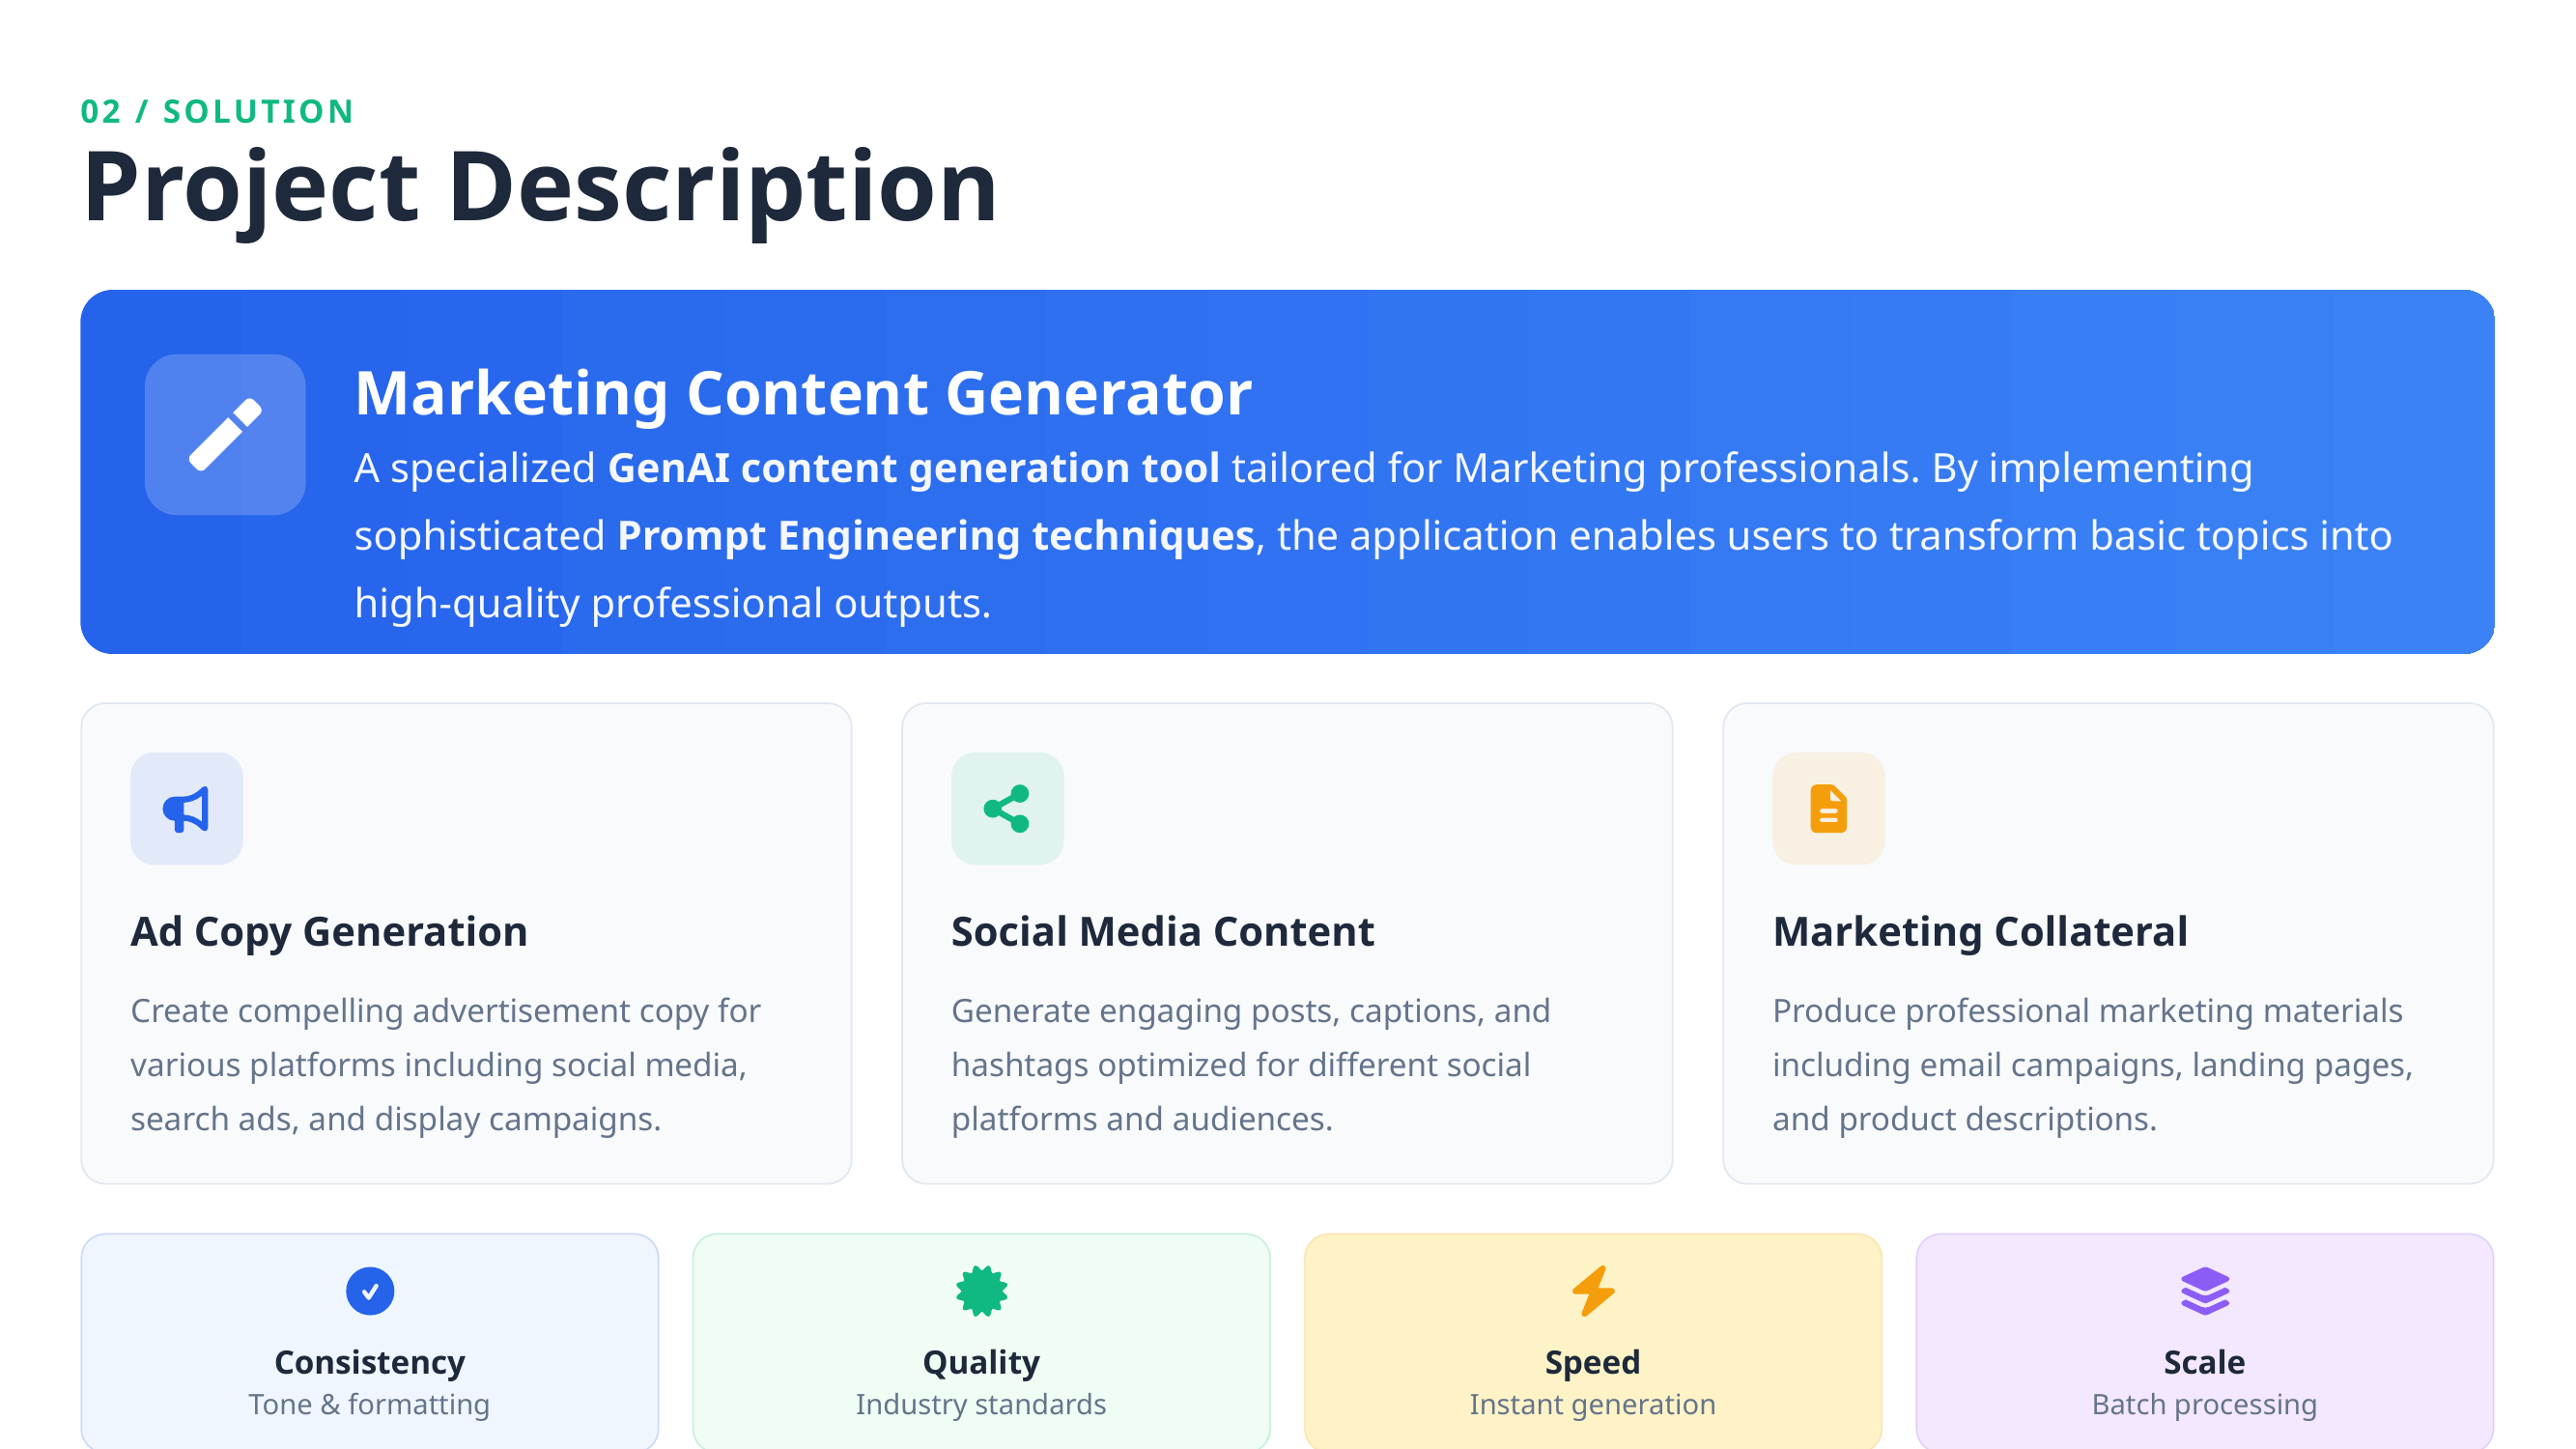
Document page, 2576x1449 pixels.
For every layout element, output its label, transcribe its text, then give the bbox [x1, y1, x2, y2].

text_box [1723, 702, 2494, 1184]
text_box Consistency [106, 1331, 634, 1380]
text_box Ad Copy Generation [130, 896, 823, 954]
text_box Speed [1329, 1331, 1857, 1380]
text_box [2181, 1299, 2230, 1316]
text_box [80, 290, 2496, 655]
text_box Instant generation [1330, 1379, 1856, 1420]
text_box Social Media Content [951, 896, 1644, 954]
text_box [130, 752, 243, 866]
text_box [2181, 1266, 2230, 1292]
text_box 02 / SOLUTION [80, 80, 2511, 129]
text_box Quality [718, 1331, 1246, 1380]
text_box A specialized GenAI content generation tool tailored for Marketing professionals. By implementing sophisticated Prompt Engineering techniques, the application enables users to transform basic topics into high-quality professional outputs. [354, 458, 2451, 590]
text_box Produce professional marketing materials including email campaigns, landing pages, and product descriptions. [1772, 978, 2461, 1135]
text_box [144, 354, 306, 516]
text_box [693, 1234, 1271, 1449]
text_box Create compelling advertisement copy for various platforms including social media, search ads, and display campaigns. [130, 978, 819, 1135]
text_box [902, 702, 1673, 1184]
text_box Marketing Collateral [1772, 896, 2465, 954]
text_box Project Description [80, 145, 2544, 242]
text_box [956, 1265, 1008, 1317]
text_box [81, 1234, 659, 1449]
text_box Tone & formatting [107, 1379, 633, 1420]
text_box [951, 752, 1064, 866]
text_box [233, 398, 262, 427]
text_box [81, 702, 852, 1184]
text_box [346, 1266, 395, 1316]
text_box Batch processing [1942, 1379, 2468, 1420]
text_box [1810, 784, 1848, 834]
text_box [1772, 752, 1885, 866]
text_box [2181, 1287, 2230, 1304]
text_box Marketing Content Generator [354, 354, 2461, 427]
text_box [1572, 1265, 1615, 1318]
text_box [1916, 1234, 2494, 1449]
text_box Industry standards [719, 1379, 1245, 1420]
text_box Scale [1941, 1331, 2469, 1380]
text_box [162, 786, 209, 834]
text_box Generate engaging posts, captions, and hashtags optimized for different social platforms and audiences. [951, 978, 1640, 1135]
text_box [188, 417, 243, 471]
text_box [1304, 1234, 1882, 1449]
text_box [983, 784, 1030, 834]
